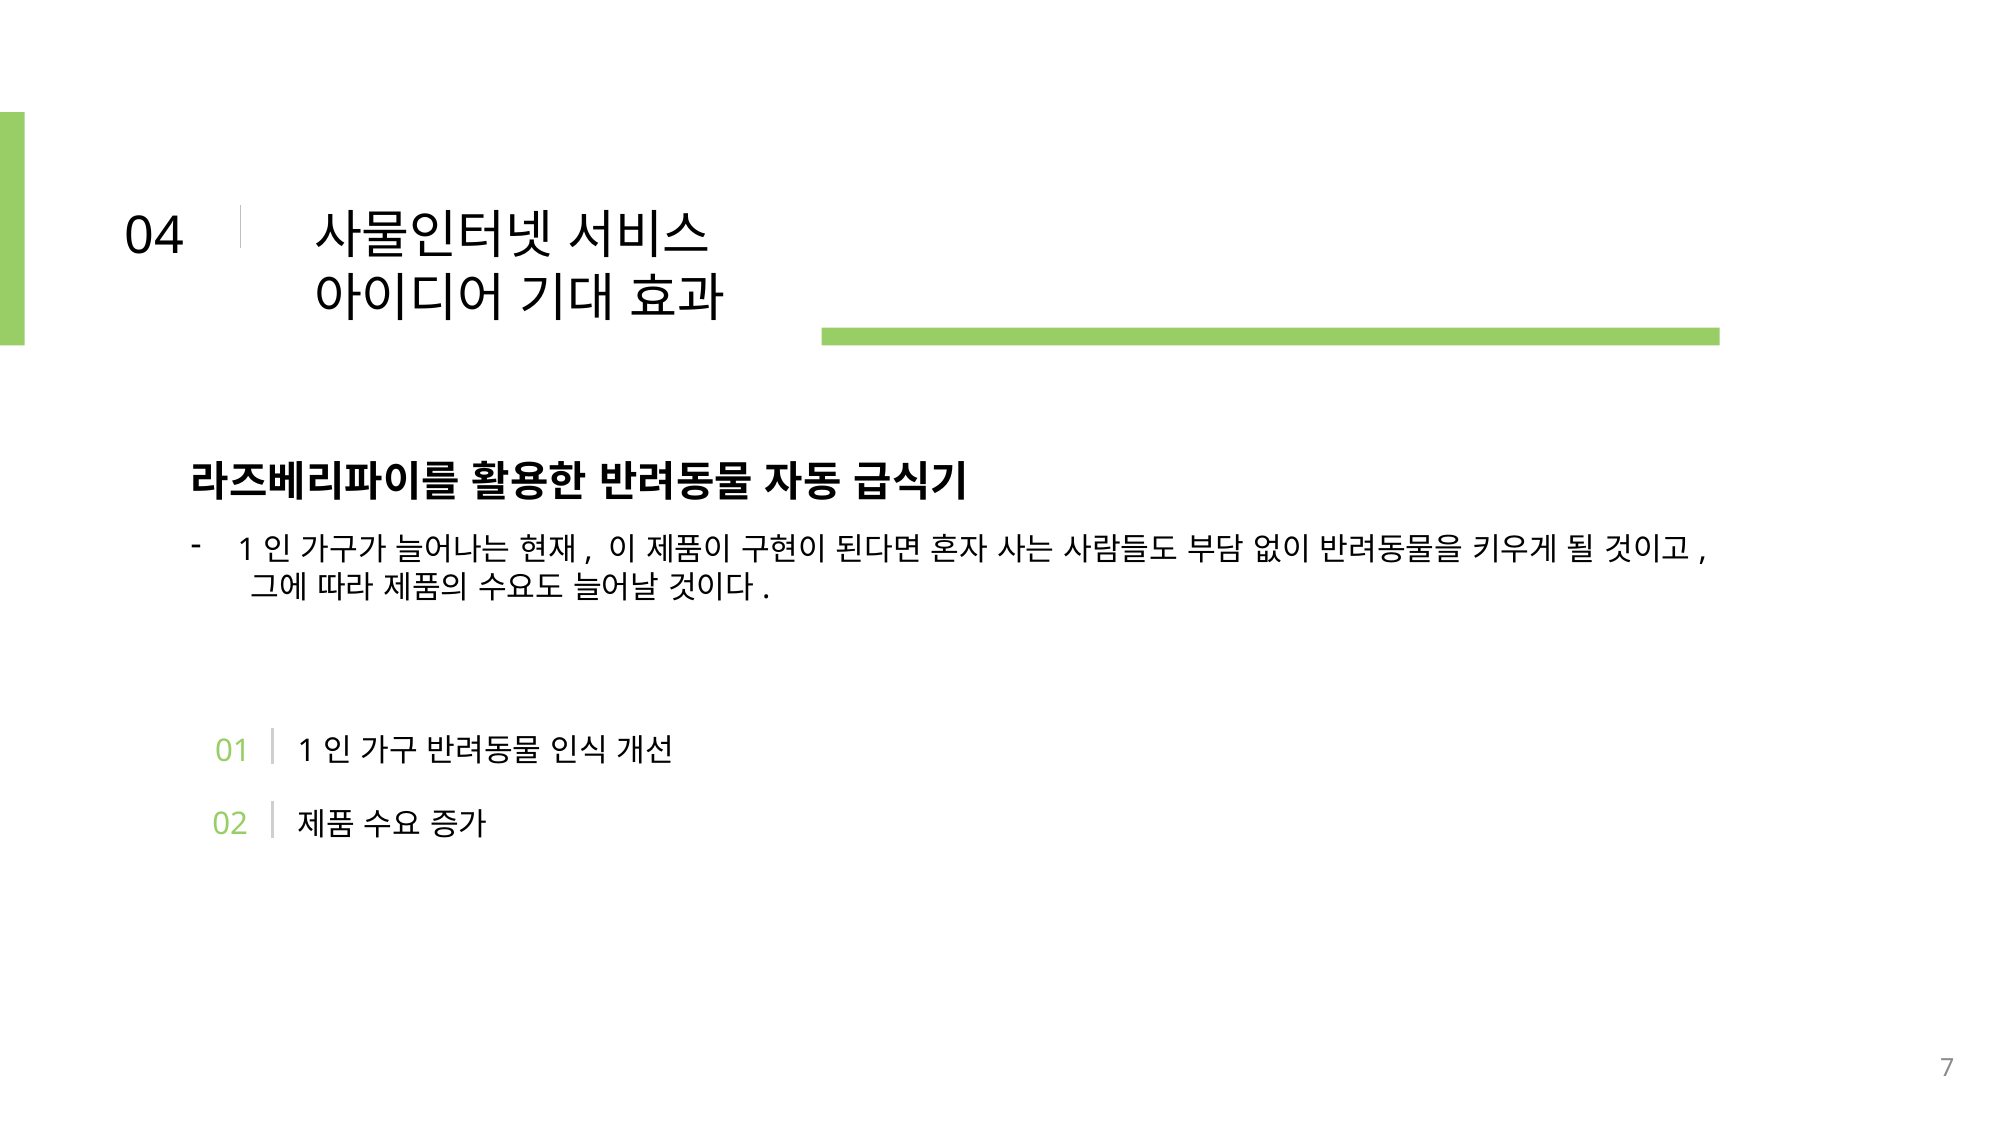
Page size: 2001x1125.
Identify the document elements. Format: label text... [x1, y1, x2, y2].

text_box [0, 111, 26, 346]
text_box 사물인터넷 서비스 아이디어 기대 효과 [299, 193, 863, 334]
text_box 01 [200, 722, 282, 775]
text_box 04 [110, 193, 221, 272]
slide_number 7 [1519, 1038, 1970, 1099]
text_box 02 [197, 796, 283, 849]
text_box 제품 수요 증가 [283, 796, 1668, 849]
text_box 1인 가구 반려동물 인식 개선 [282, 722, 1668, 775]
text_box 라즈베리파이를 활용한 반려동물 자동 급식기 1인 가구가 늘어나는 현재, 이 제품이 구현이 된다면 혼자 사는 사람들도 부담 없이 반려동물을 키우게 될 것이고, 그에 따라 제품의 수요도 늘어날 것이다. [176, 447, 1720, 612]
text_box [821, 326, 1721, 346]
